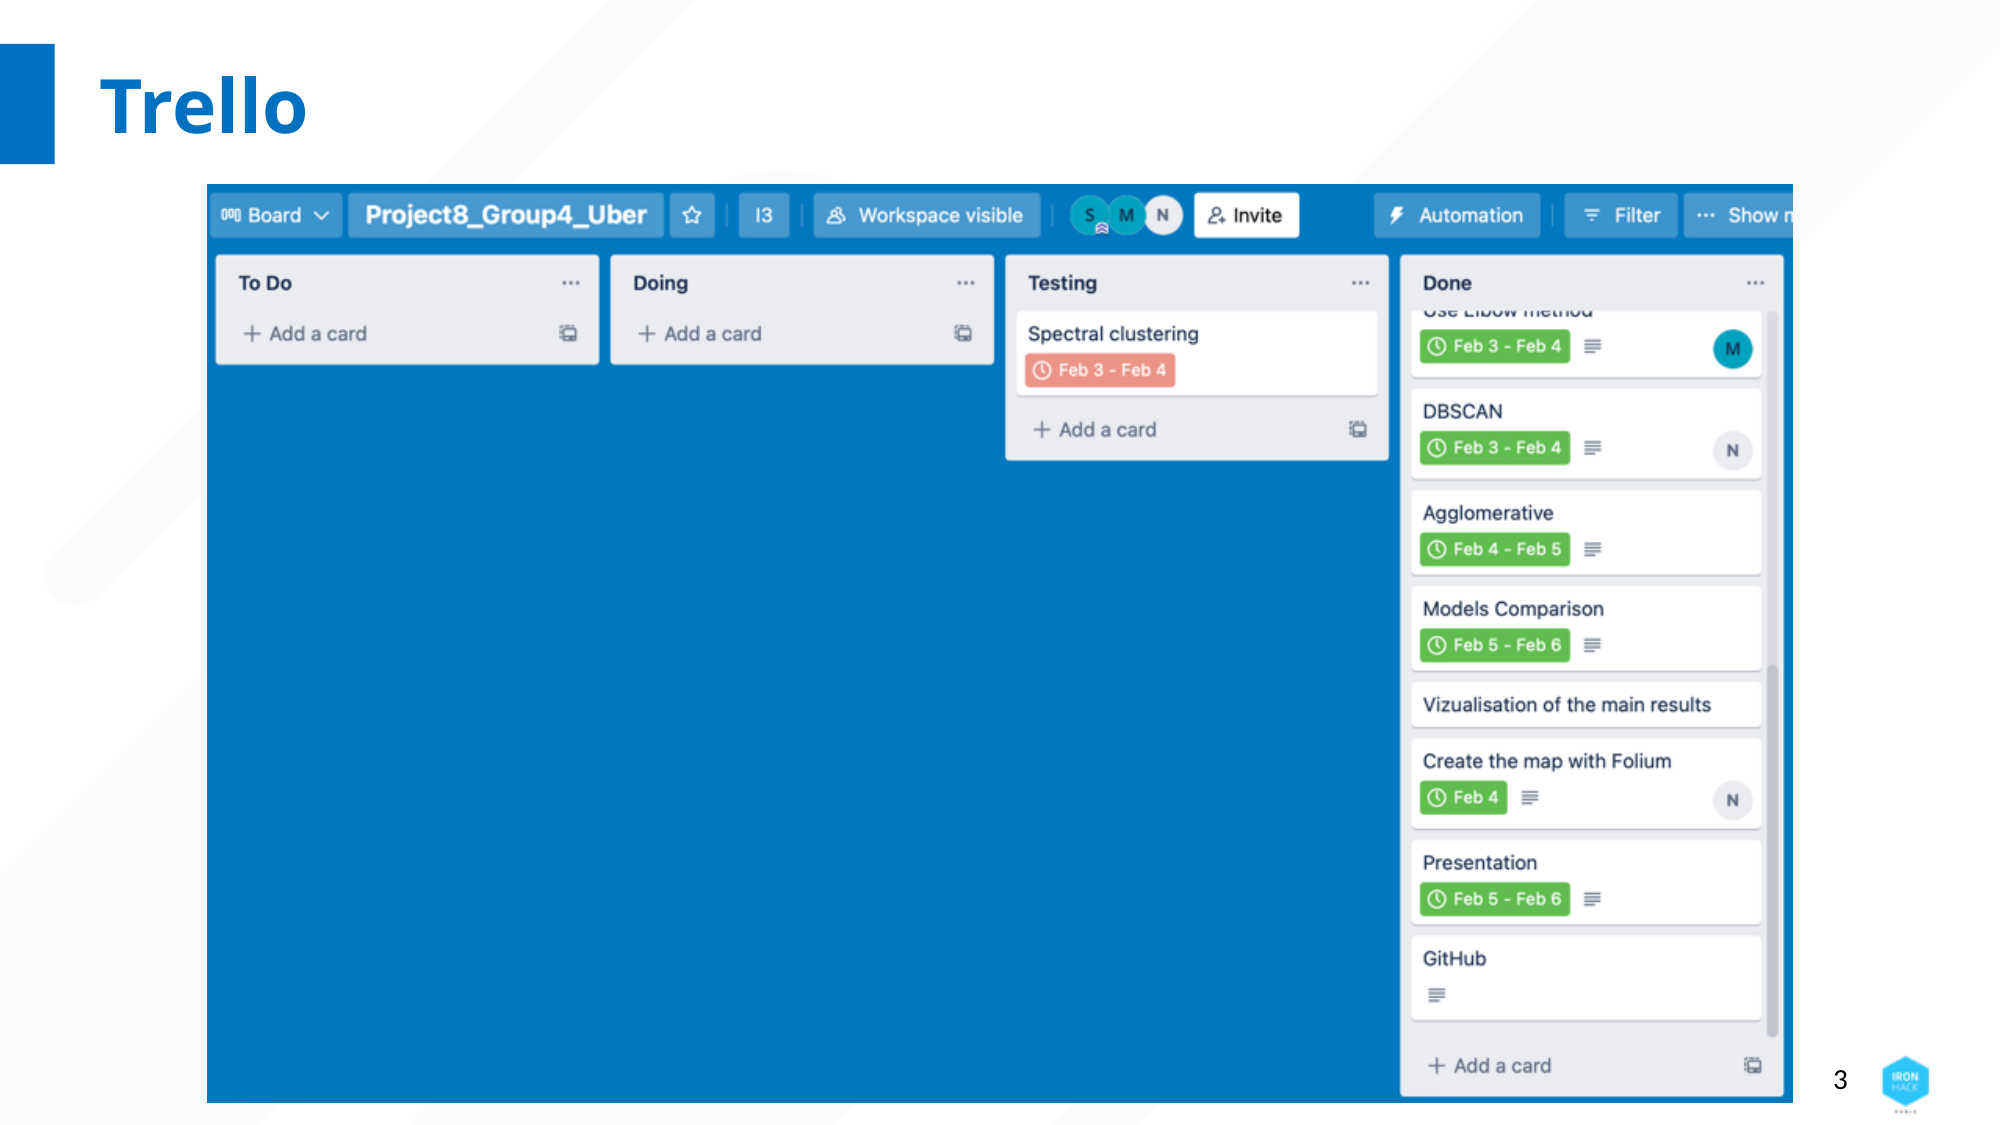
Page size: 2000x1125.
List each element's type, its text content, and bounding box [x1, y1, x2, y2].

picture [206, 184, 1793, 1103]
slide_number 3 [1794, 1047, 1865, 1108]
title Trello [99, 45, 1900, 162]
picture [1867, 1047, 1945, 1124]
